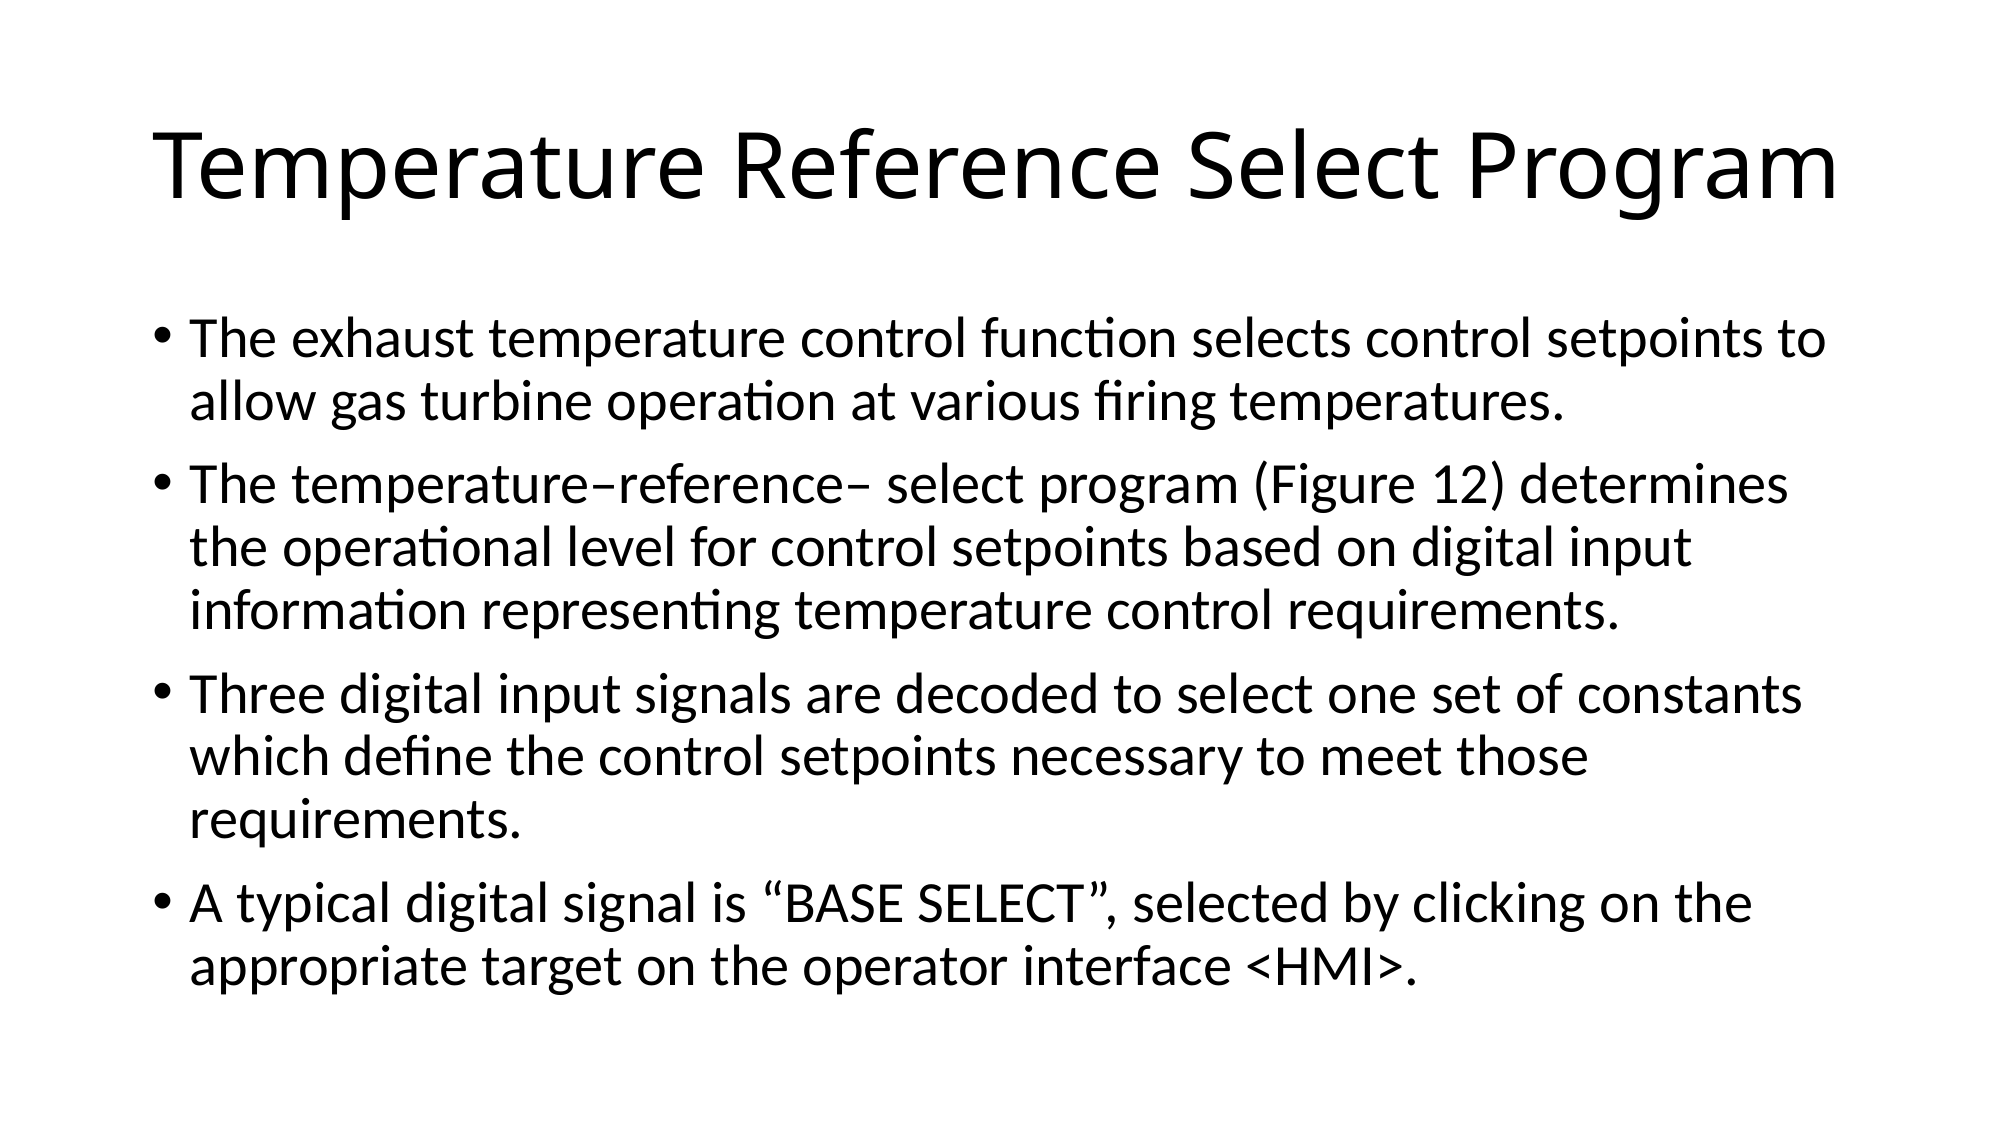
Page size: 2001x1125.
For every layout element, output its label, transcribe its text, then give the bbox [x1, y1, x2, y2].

title Temperature Reference Select Program [137, 59, 1863, 278]
list The exhaust temperature control function selects control setpoints to allow gas turbine operation at various firing temperatures. The temperature–reference– select program (Figure 12) determines the operational level for control setpoints based on digital input information representing temperature control requirements. Three digital input signals are decoded to select one set of constants which define the control setpoints necessary to meet those requirements. A typical digital signal is “BASE SELECT”, selected by clicking on the appropriate target on the operator interface <HMI>. [137, 299, 1863, 1014]
